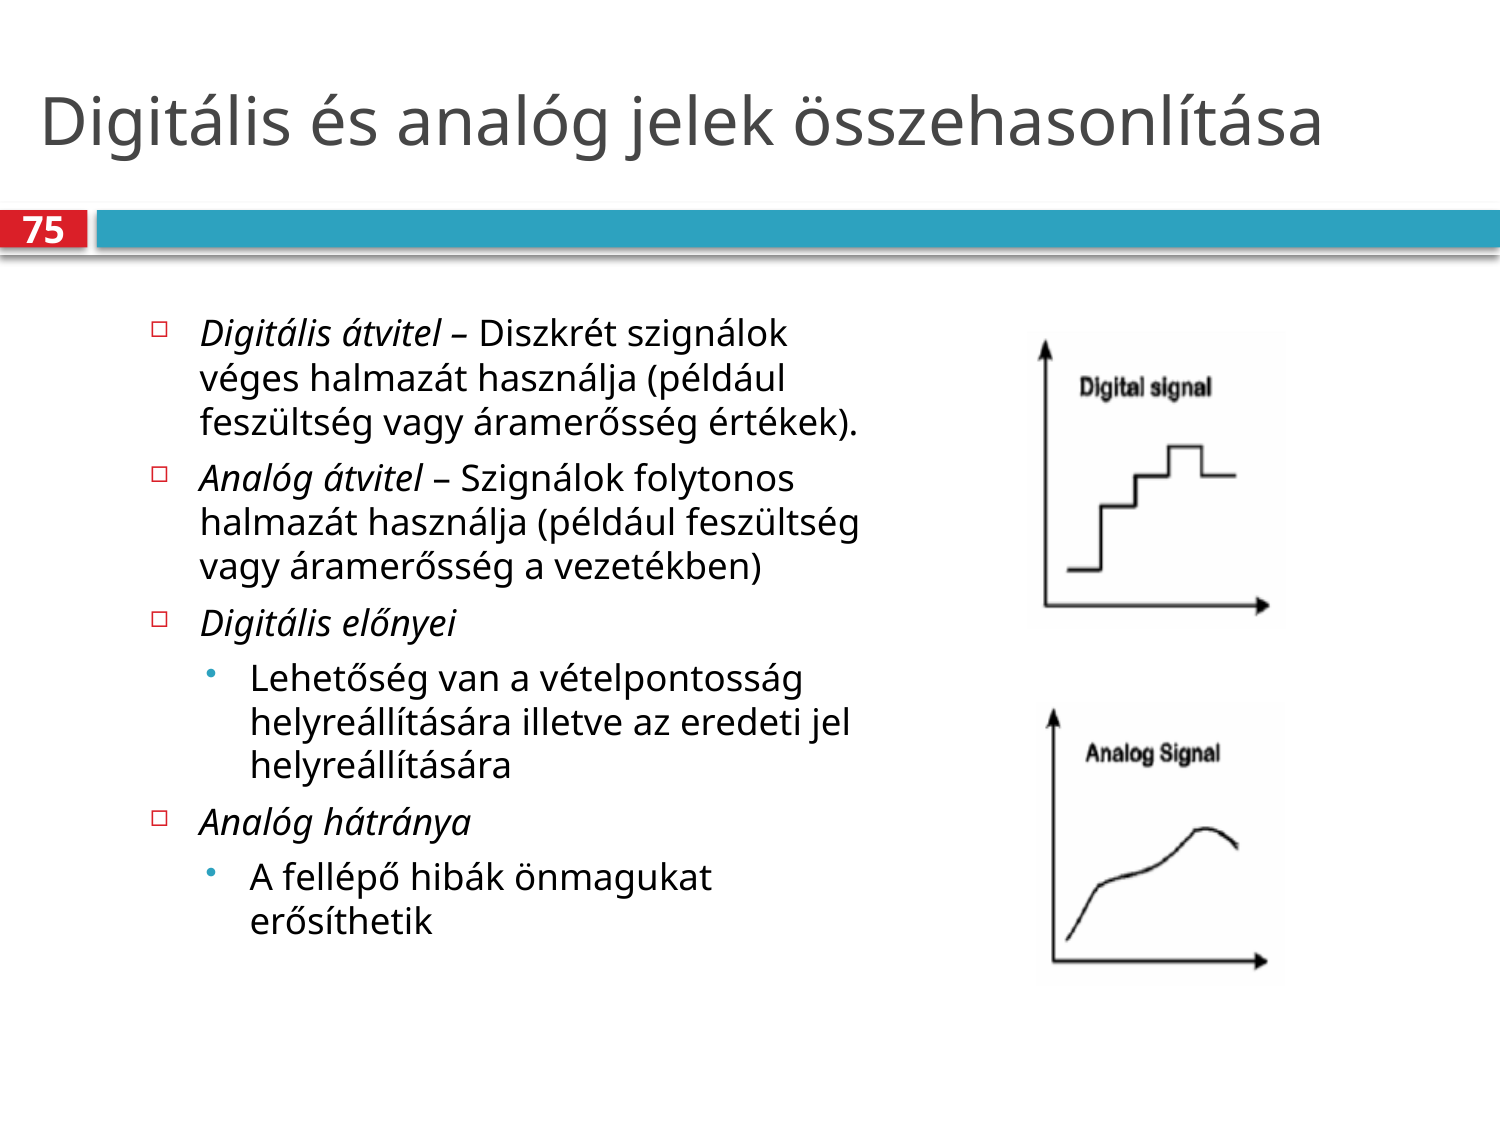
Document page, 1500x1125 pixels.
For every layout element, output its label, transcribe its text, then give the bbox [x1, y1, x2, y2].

picture [1022, 330, 1286, 635]
slide_number 75 [0, 206, 88, 257]
picture [1022, 674, 1286, 987]
title Digitális és analóg jelek összehasonlítása [24, 37, 1475, 200]
list Digitális átvitel – Diszkrét szignálok véges halmazát használja (például feszültség vagy áramerősség értékek). Analóg átvitel – Szignálok folytonos halmazát használja (például feszültség vagy áramerősség a vezetékben) Digitális előnyei Lehetőség van a vételpontosság helyreállítására illetve az eredeti jel helyreállítására Analóg hátránya A fellépő hibák önmagukat erősíthetik [135, 302, 900, 963]
